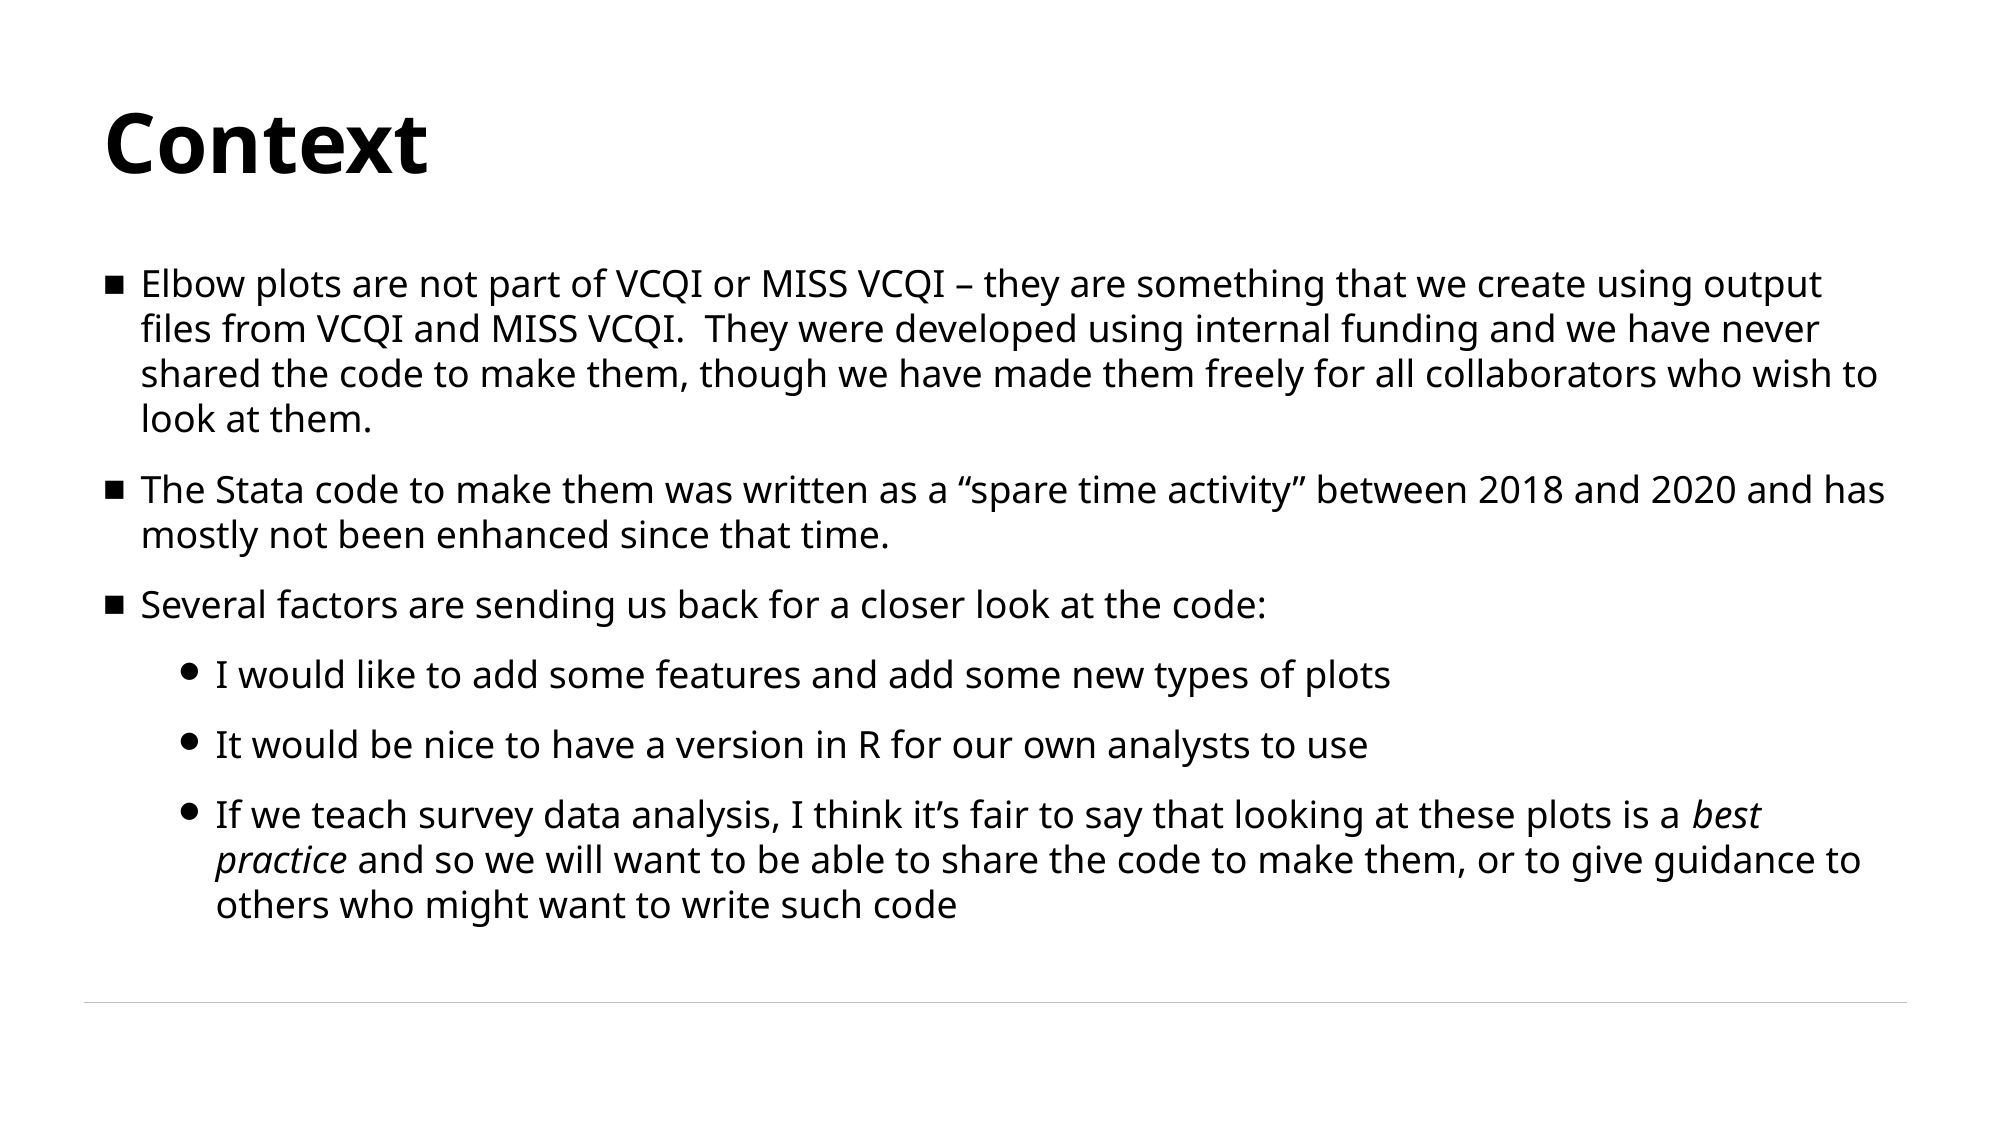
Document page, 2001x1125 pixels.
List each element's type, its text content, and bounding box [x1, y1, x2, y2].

list Elbow plots are not part of VCQI or MISS VCQI – they are something that we create using output files from VCQI and MISS VCQI. They were developed using internal funding and we have never shared the code to make them, though we have made them freely for all collaborators who wish to look at them. The Stata code to make them was written as a “spare time activity” between 2018 and 2020 and has mostly not been enhanced since that time. Several factors are sending us back for a closer look at the code: I would like to add some features and add some new types of plots It would be nice to have a version in R for our own analysts to use If we teach survey data analysis, I think it’s fair to say that looking at these plots is a best practice and so we will want to be able to share the code to make them, or to give guidance to others who might want to write such code [103, 252, 1897, 1125]
title Context [103, 56, 1897, 236]
